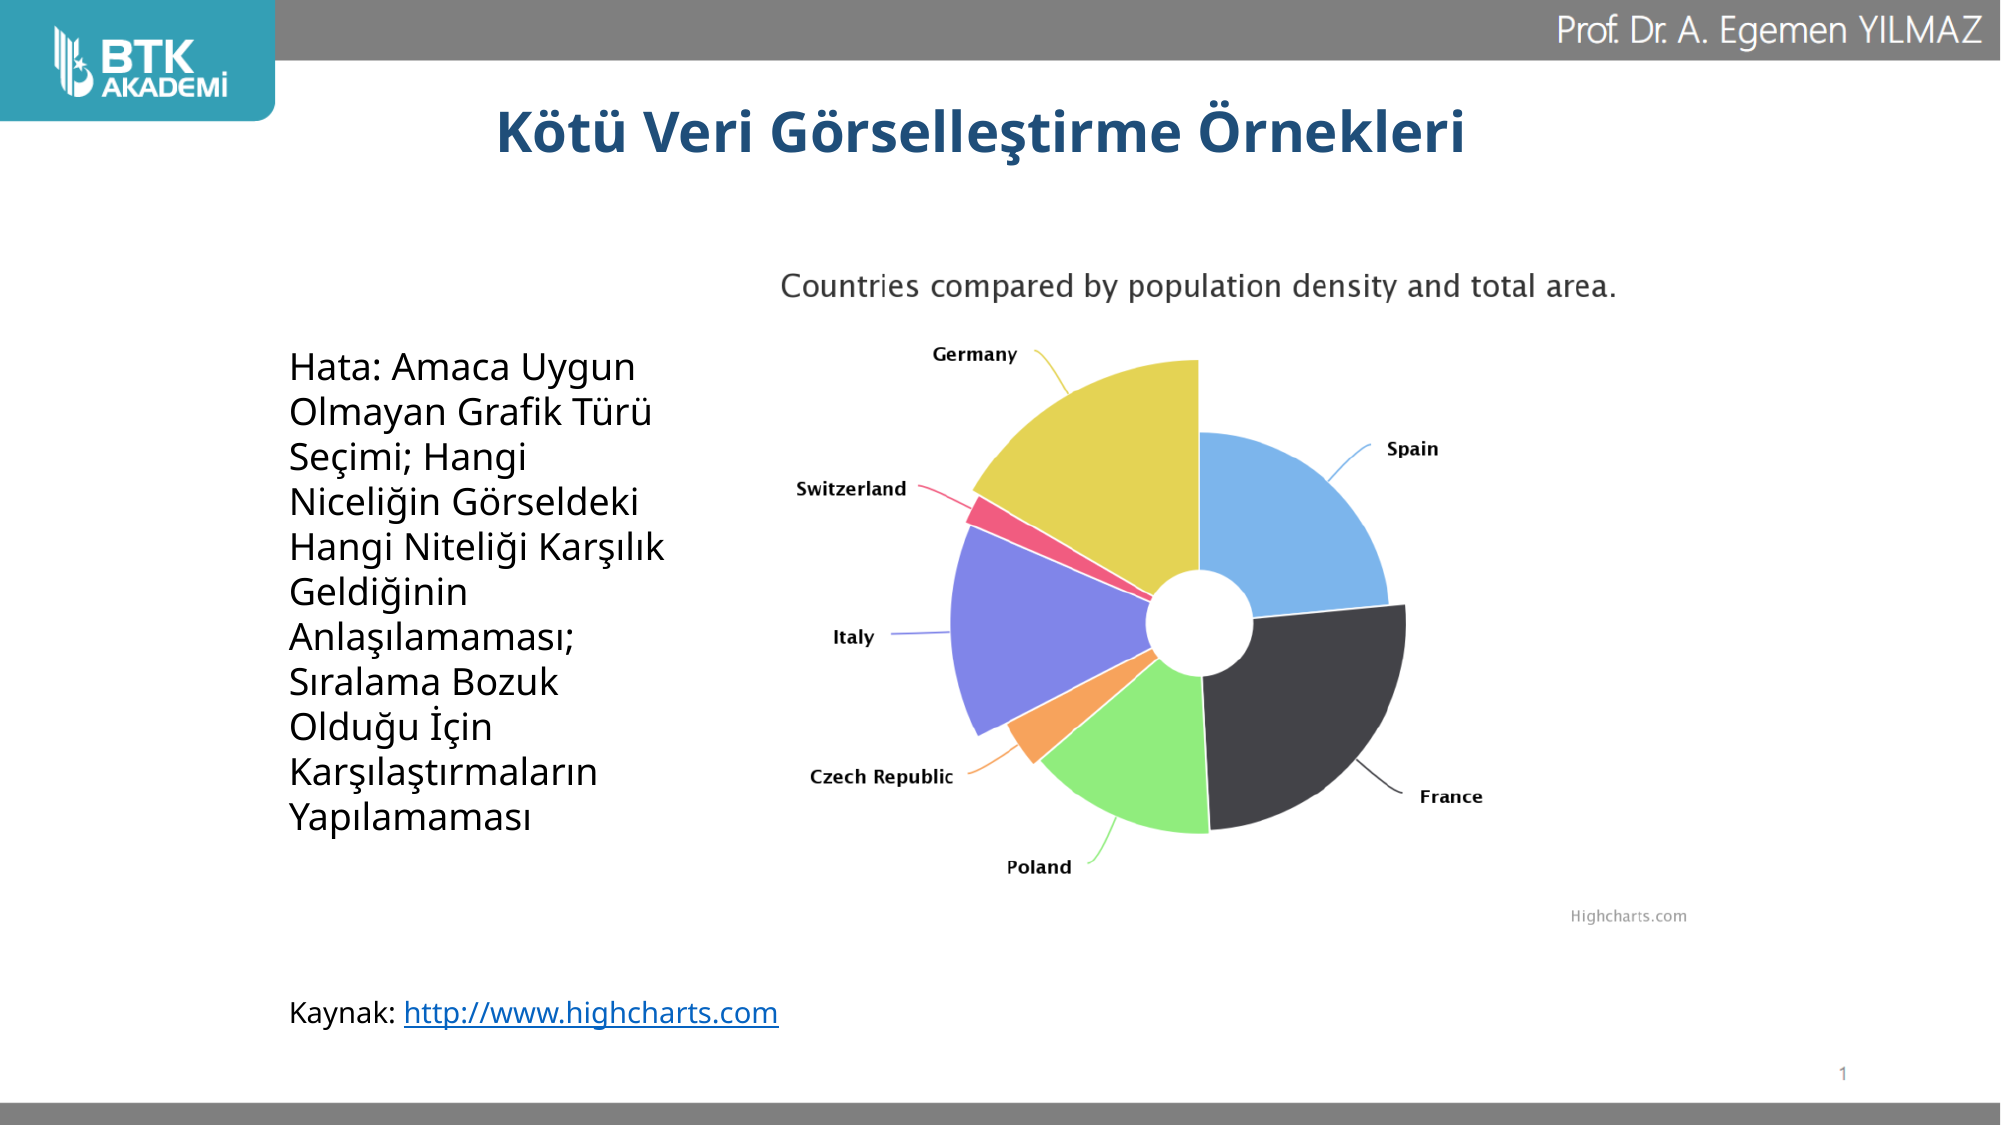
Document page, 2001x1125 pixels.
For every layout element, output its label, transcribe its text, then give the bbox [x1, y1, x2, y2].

text_box Kaynak: http://www.highcharts.com [273, 987, 1662, 1042]
title Kötü Veri Görselleştirme Örnekleri [99, 0, 1863, 172]
text_box Hata: Amaca Uygun Olmayan Grafik Türü Seçimi; Hangi Niceliğin Görseldeki Hangi Niteliği Karşılık Geldiğinin Anlaşılamaması; Sıralama Bozuk Olduğu İçin Karşılaştırmaların Yapılamaması [273, 335, 695, 846]
slide_number 149 [1325, 1042, 1863, 1103]
picture [0, 0, 2001, 1125]
